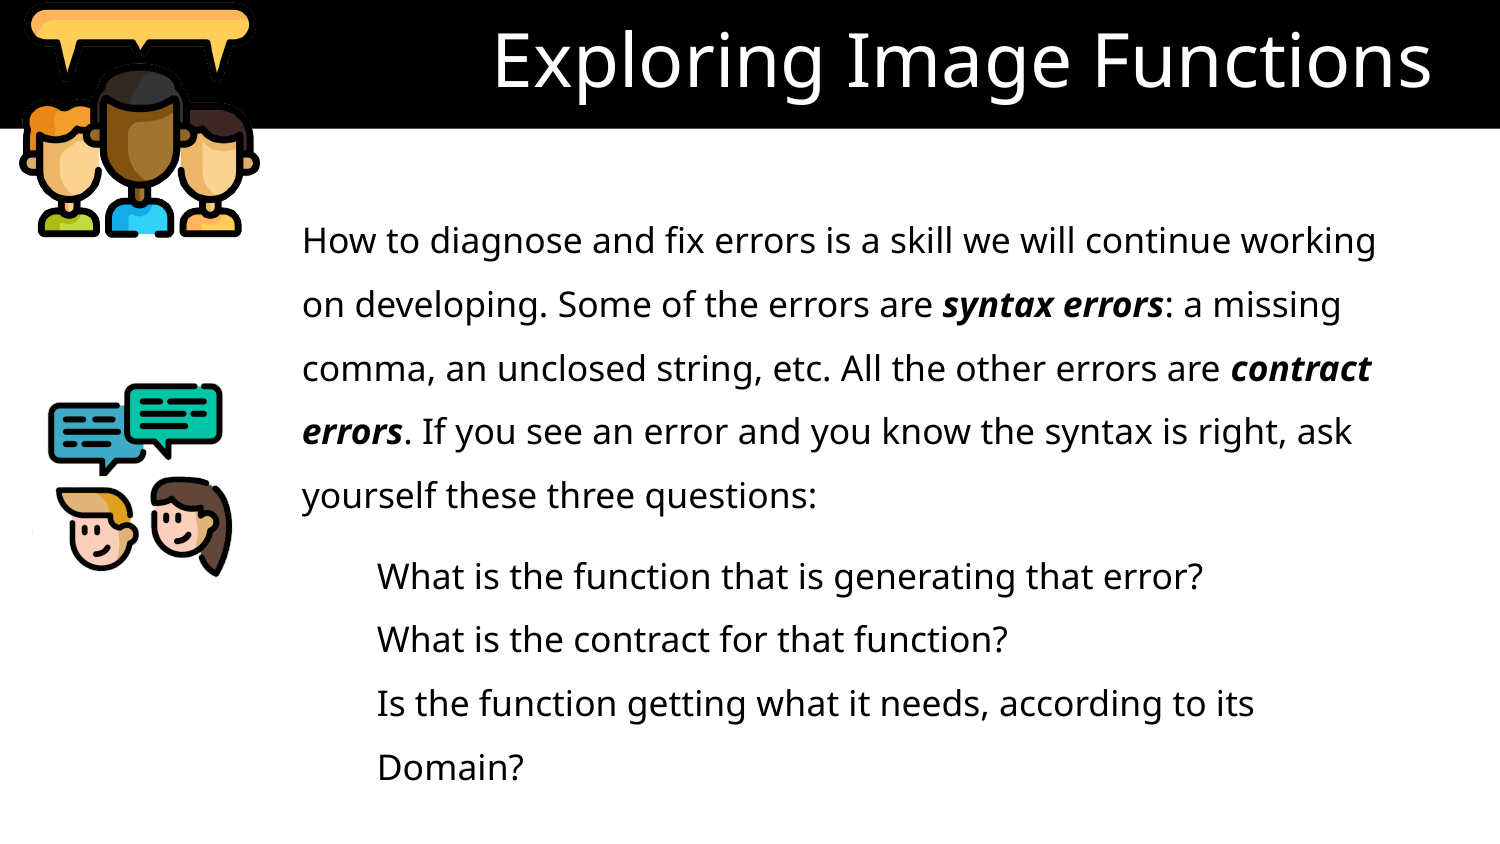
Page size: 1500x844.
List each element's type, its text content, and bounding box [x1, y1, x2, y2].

title Exploring Image Functions [286, 0, 1449, 92]
picture [19, 0, 260, 240]
picture [28, 375, 237, 580]
list How to diagnose and fix errors is a skill we will continue working on developing. Some of the errors are syntax errors: a missing comma, an unclosed string, etc. All the other errors are contract errors. If you see an error and you know the syntax is right, ask yourself these three questions: What is the function that is generating that error? What is the contract for that function? Is the function getting what it needs, according to its Domain? [286, 181, 1405, 743]
